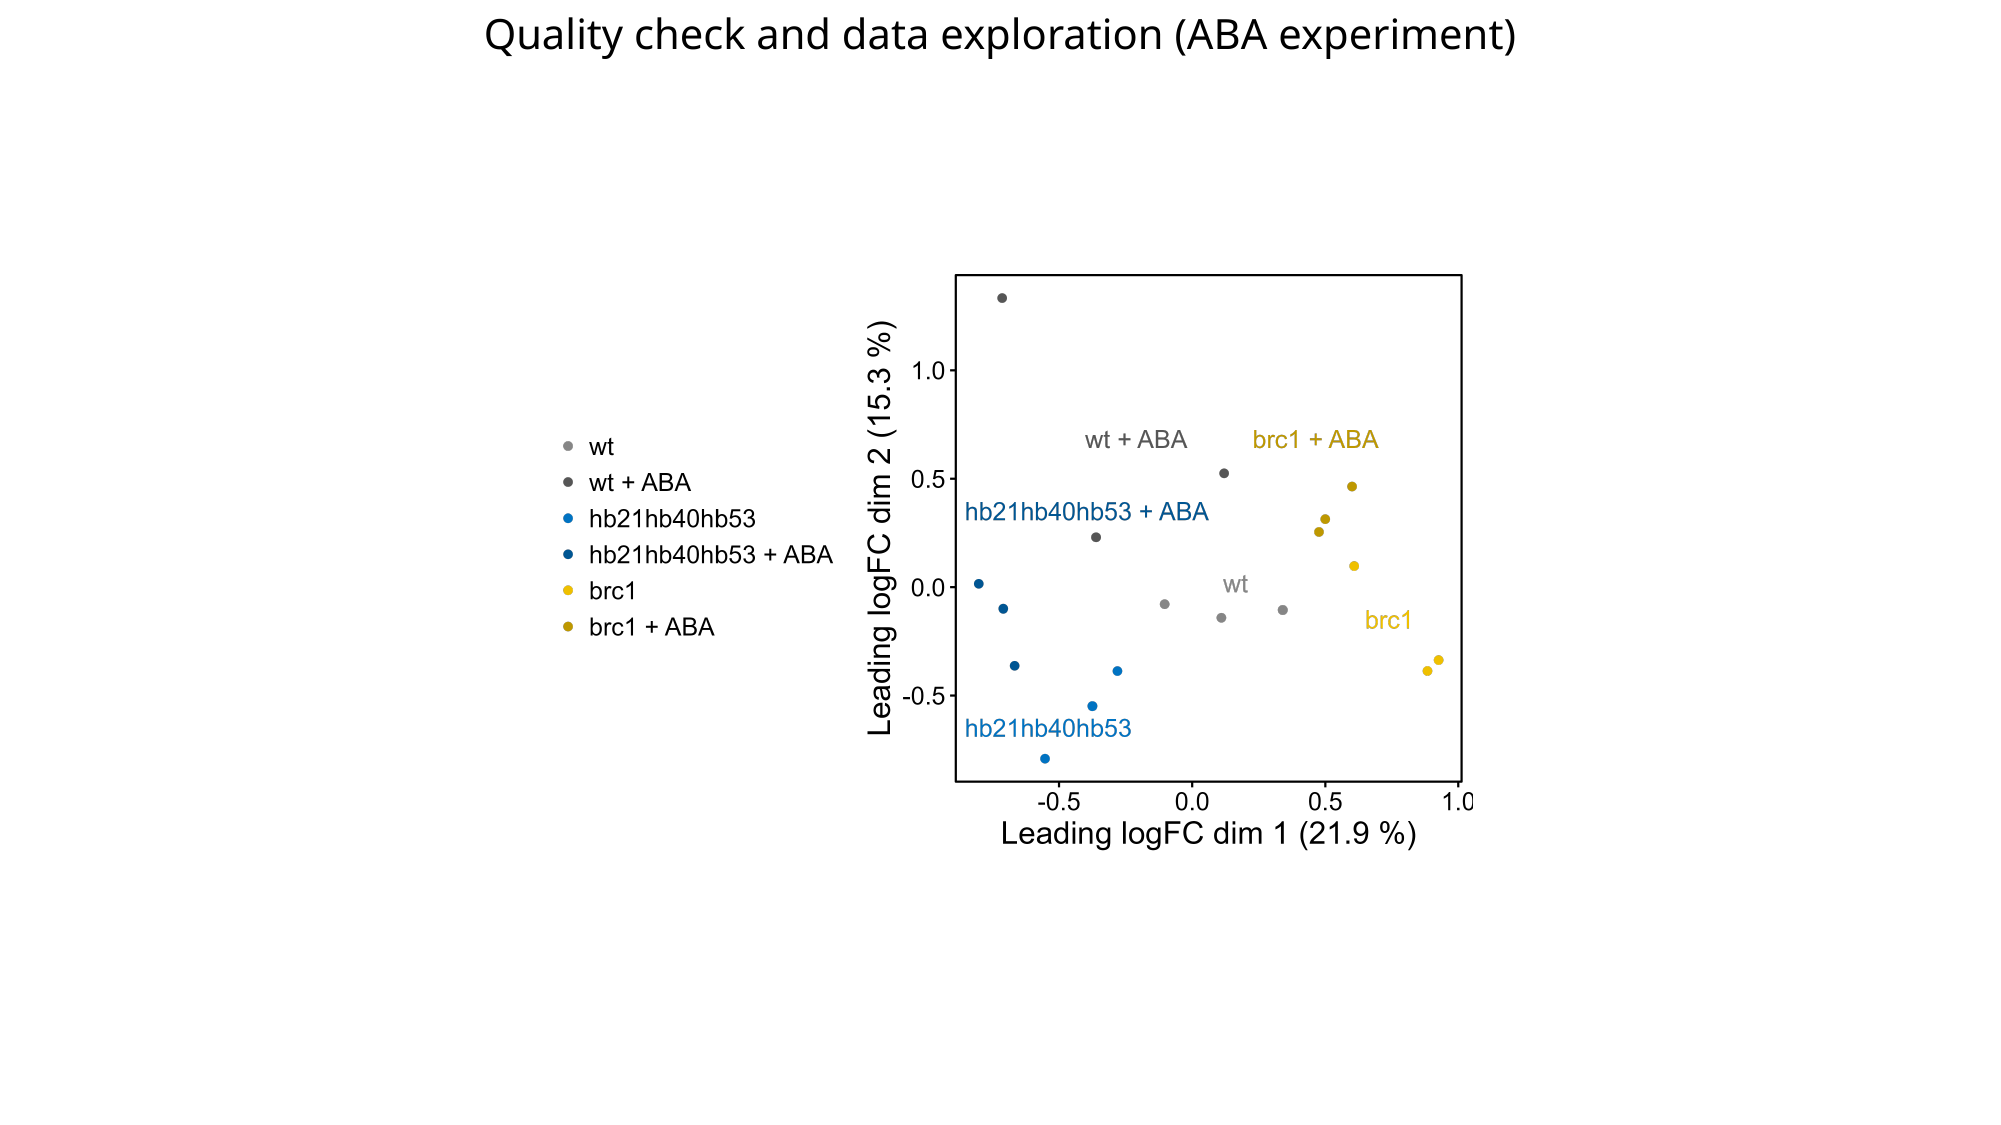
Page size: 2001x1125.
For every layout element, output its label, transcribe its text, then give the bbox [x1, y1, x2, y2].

picture [527, 221, 1473, 904]
text_box Quality check and data exploration (ABA experiment) [0, 0, 2000, 65]
